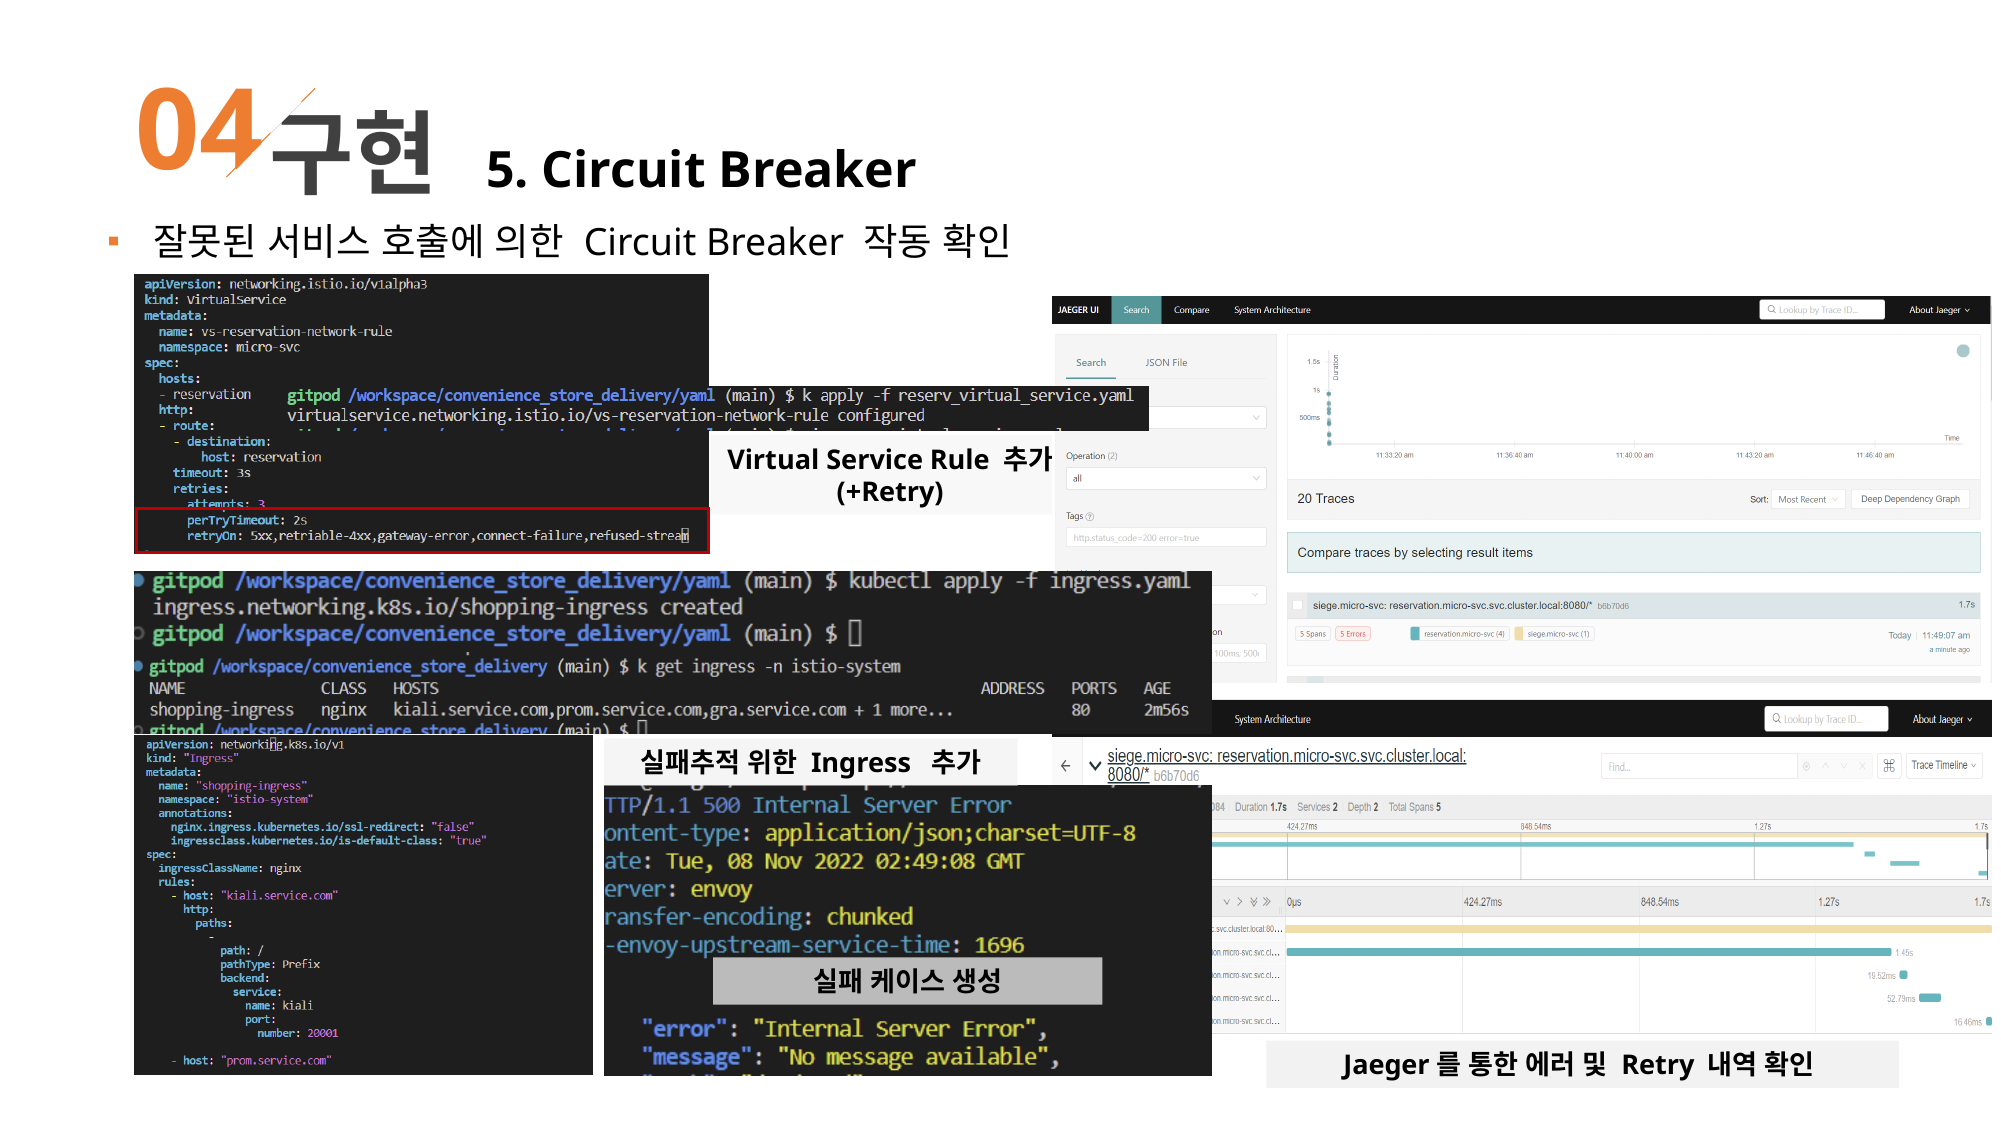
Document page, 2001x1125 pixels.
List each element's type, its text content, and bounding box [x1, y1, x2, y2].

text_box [109, 210, 1047, 272]
text_box Jaeger를 통한 에러 및 Retry 내역 확인 [1266, 1041, 1899, 1088]
picture [134, 296, 1992, 1076]
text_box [134, 274, 709, 554]
text_box Virtual Service Rule 추가 (+Retry) [710, 434, 1052, 515]
text_box 실패추적 위한 Ingress 추가 [604, 738, 1018, 785]
picture [134, 735, 593, 1075]
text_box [119, 49, 935, 210]
